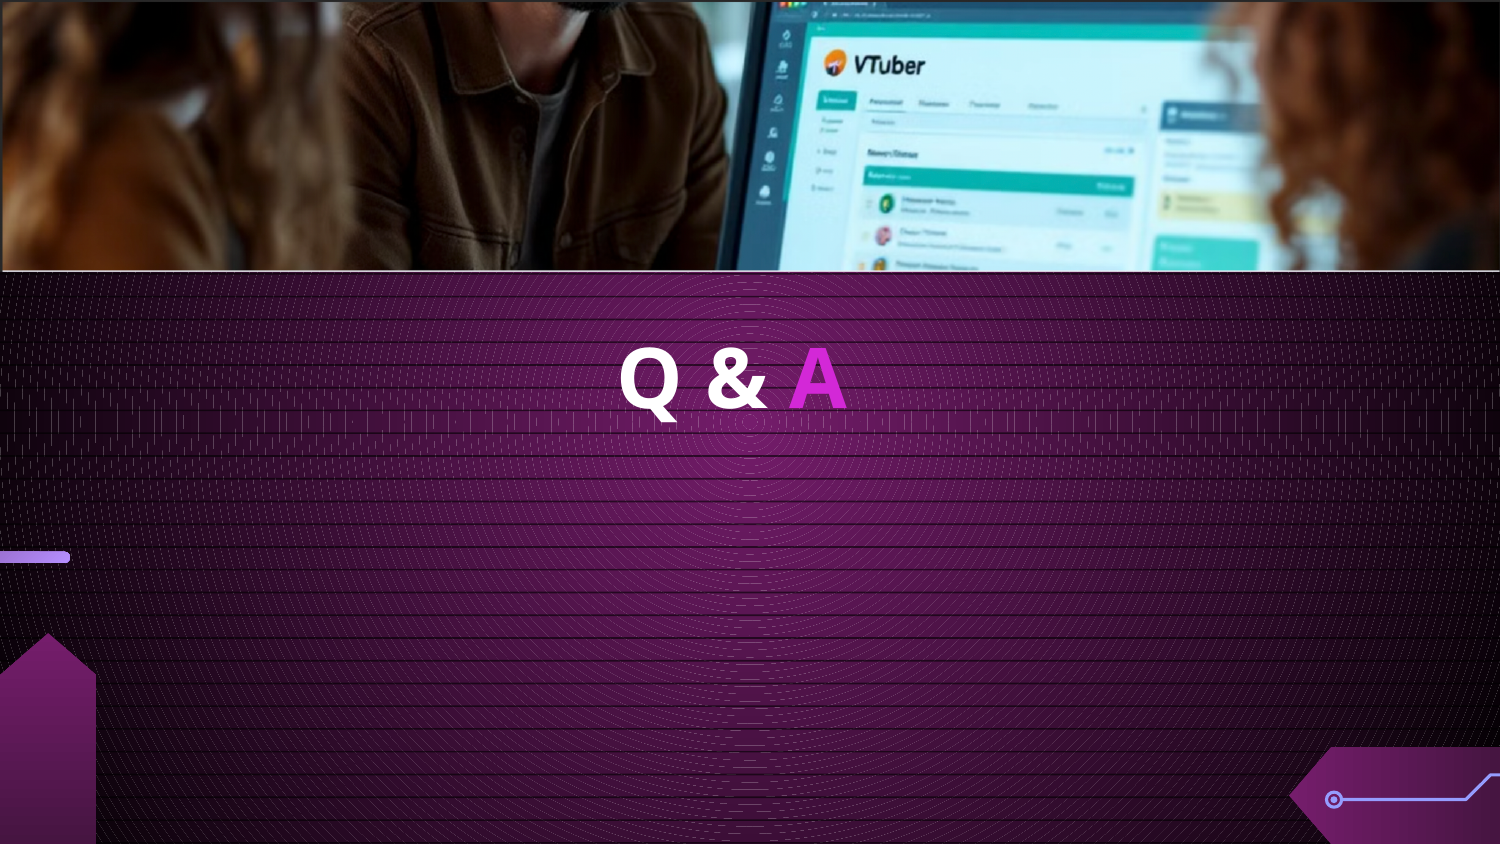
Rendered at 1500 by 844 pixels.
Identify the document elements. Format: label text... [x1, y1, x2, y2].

picture [0, 0, 1500, 272]
title Q & A [601, 327, 899, 422]
